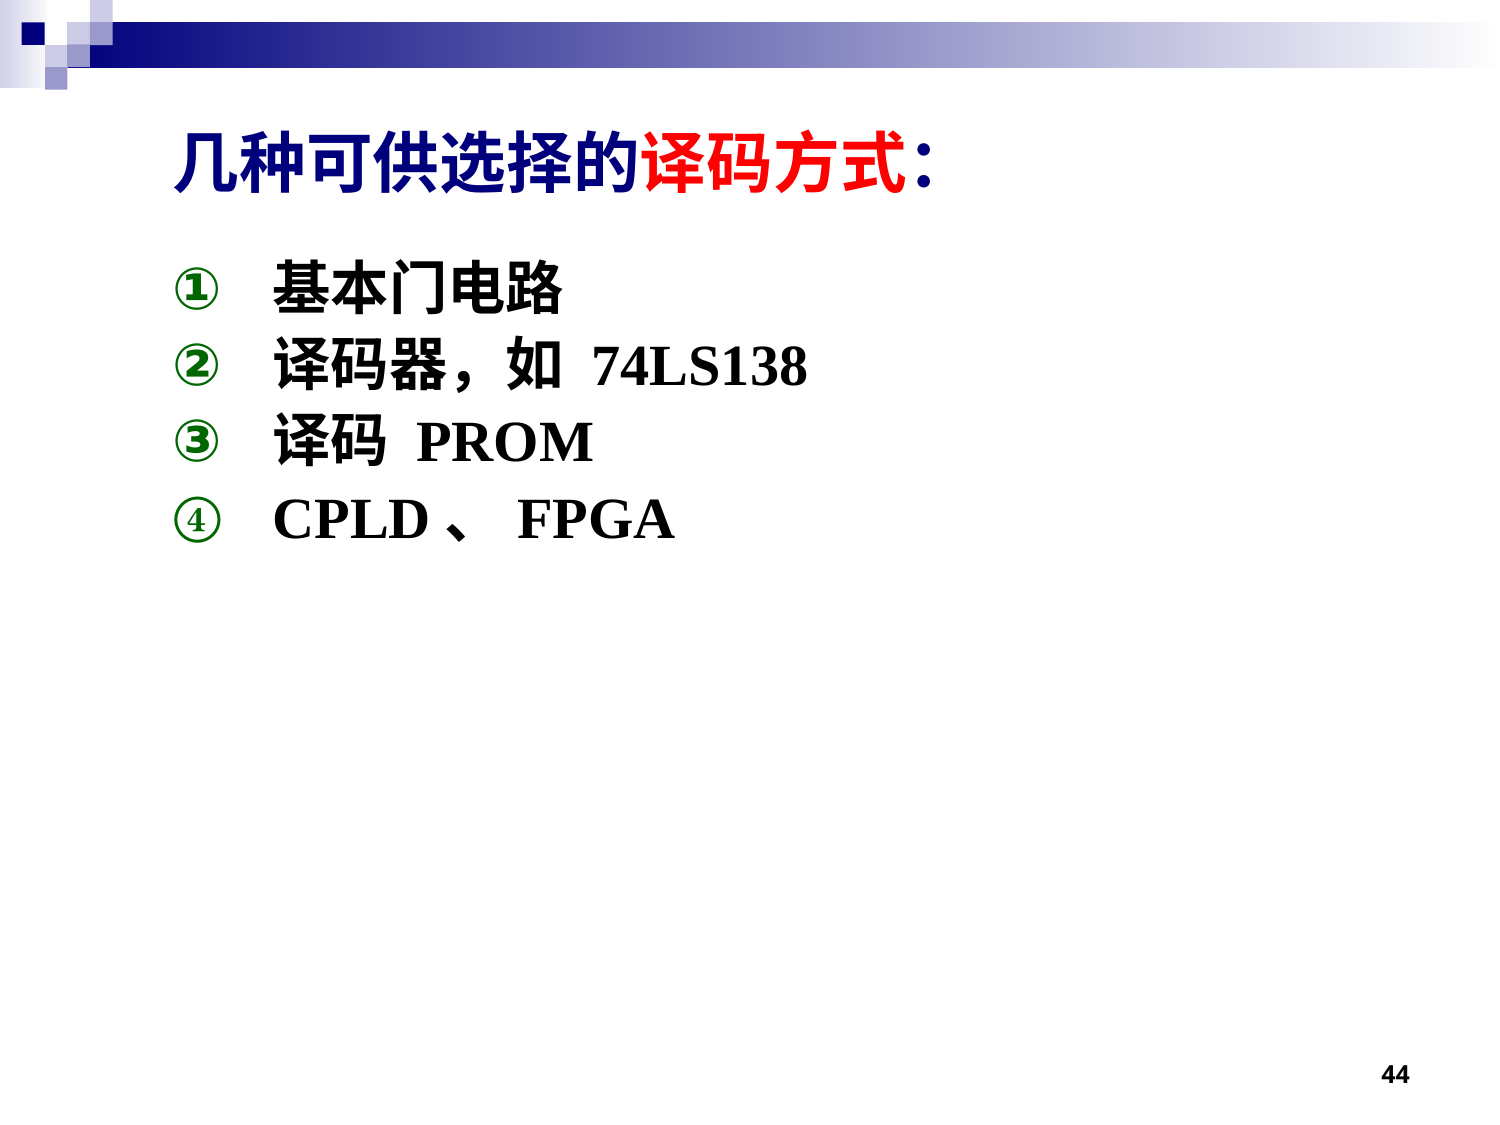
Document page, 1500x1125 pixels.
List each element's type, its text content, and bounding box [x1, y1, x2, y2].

slide_number 44 [1074, 1046, 1426, 1101]
title 几种可供选择的译码方式： [157, 101, 1176, 221]
list 基本门电路 译码器，如 74LS138 译码 PROM CPLD、FPGA [157, 243, 1294, 963]
